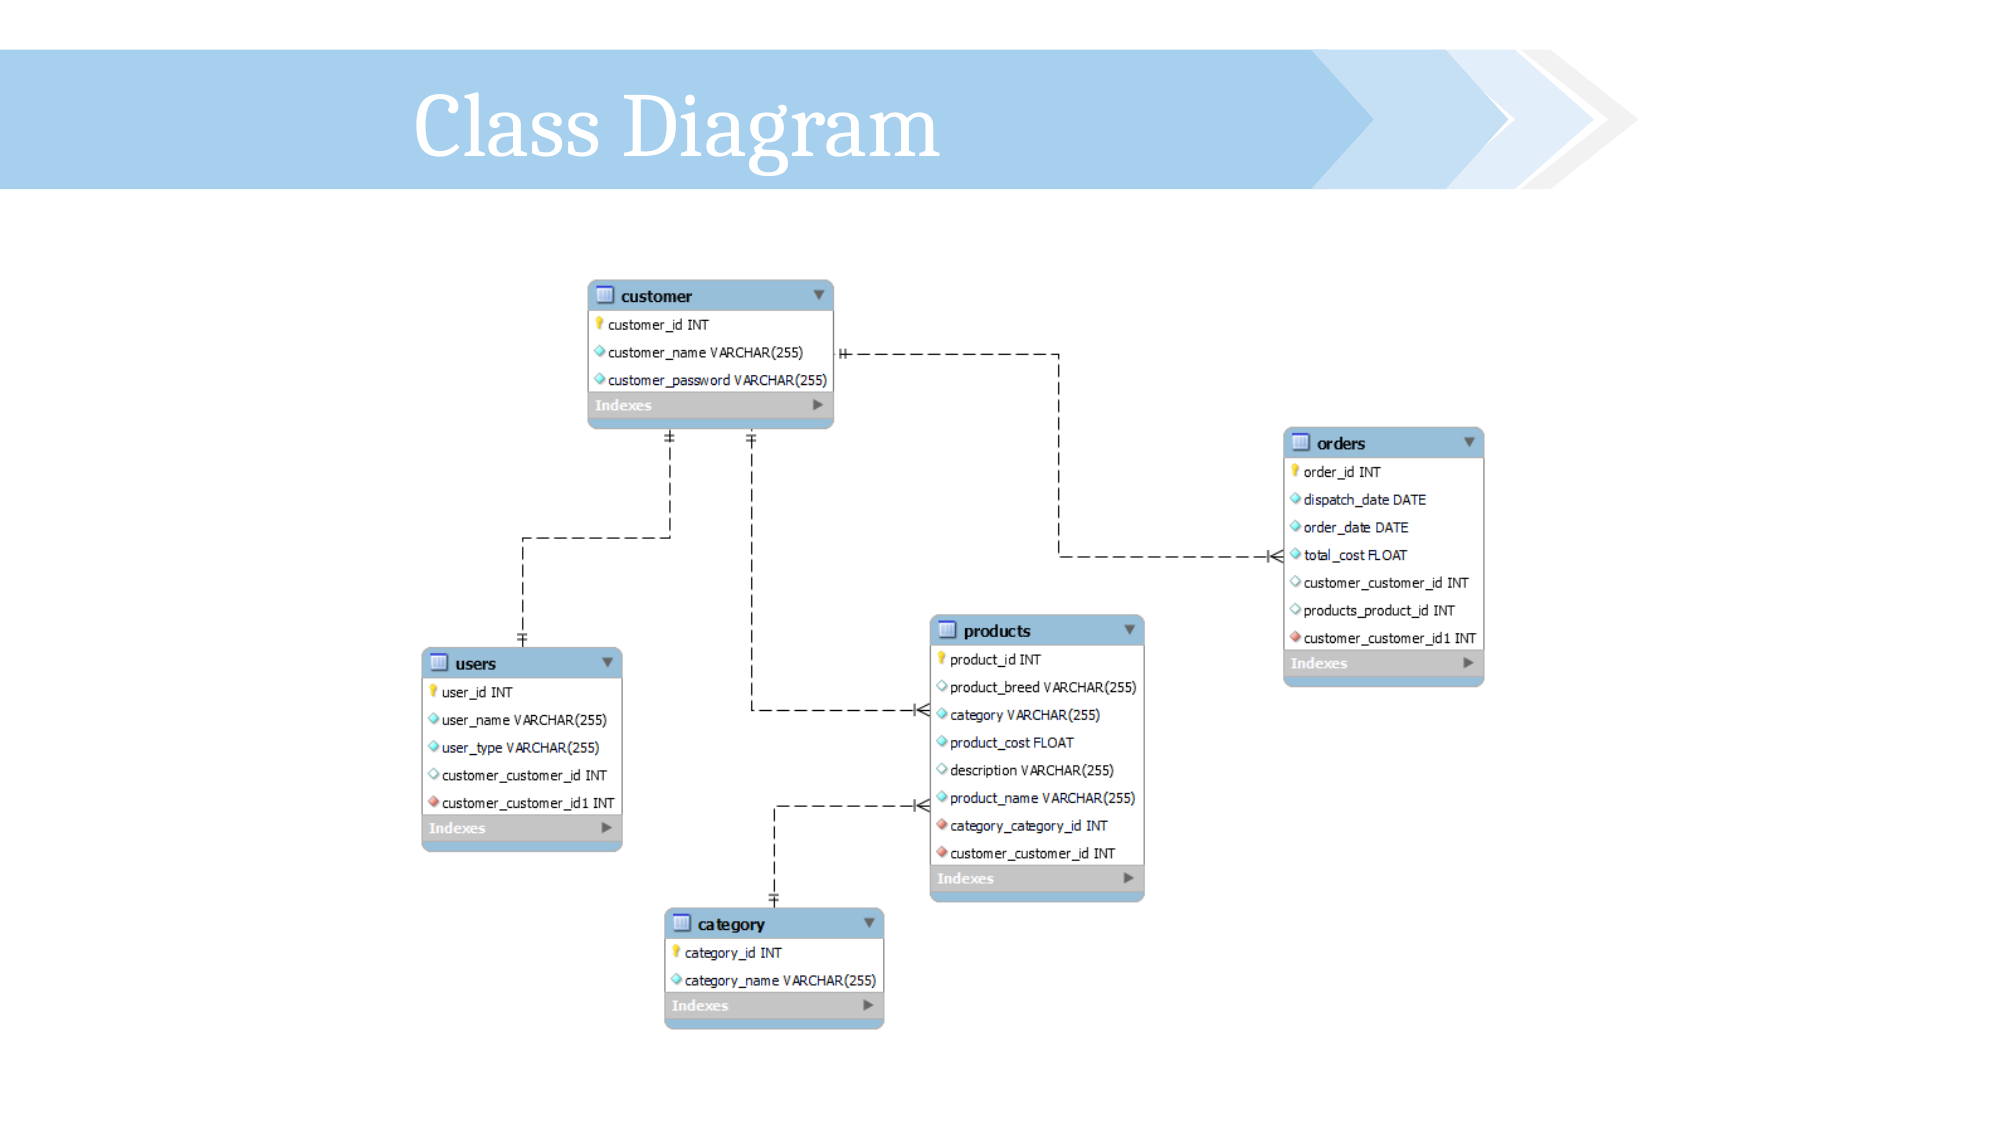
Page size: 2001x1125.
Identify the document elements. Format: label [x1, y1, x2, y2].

picture [409, 267, 1496, 1041]
text_box [0, 49, 1639, 190]
